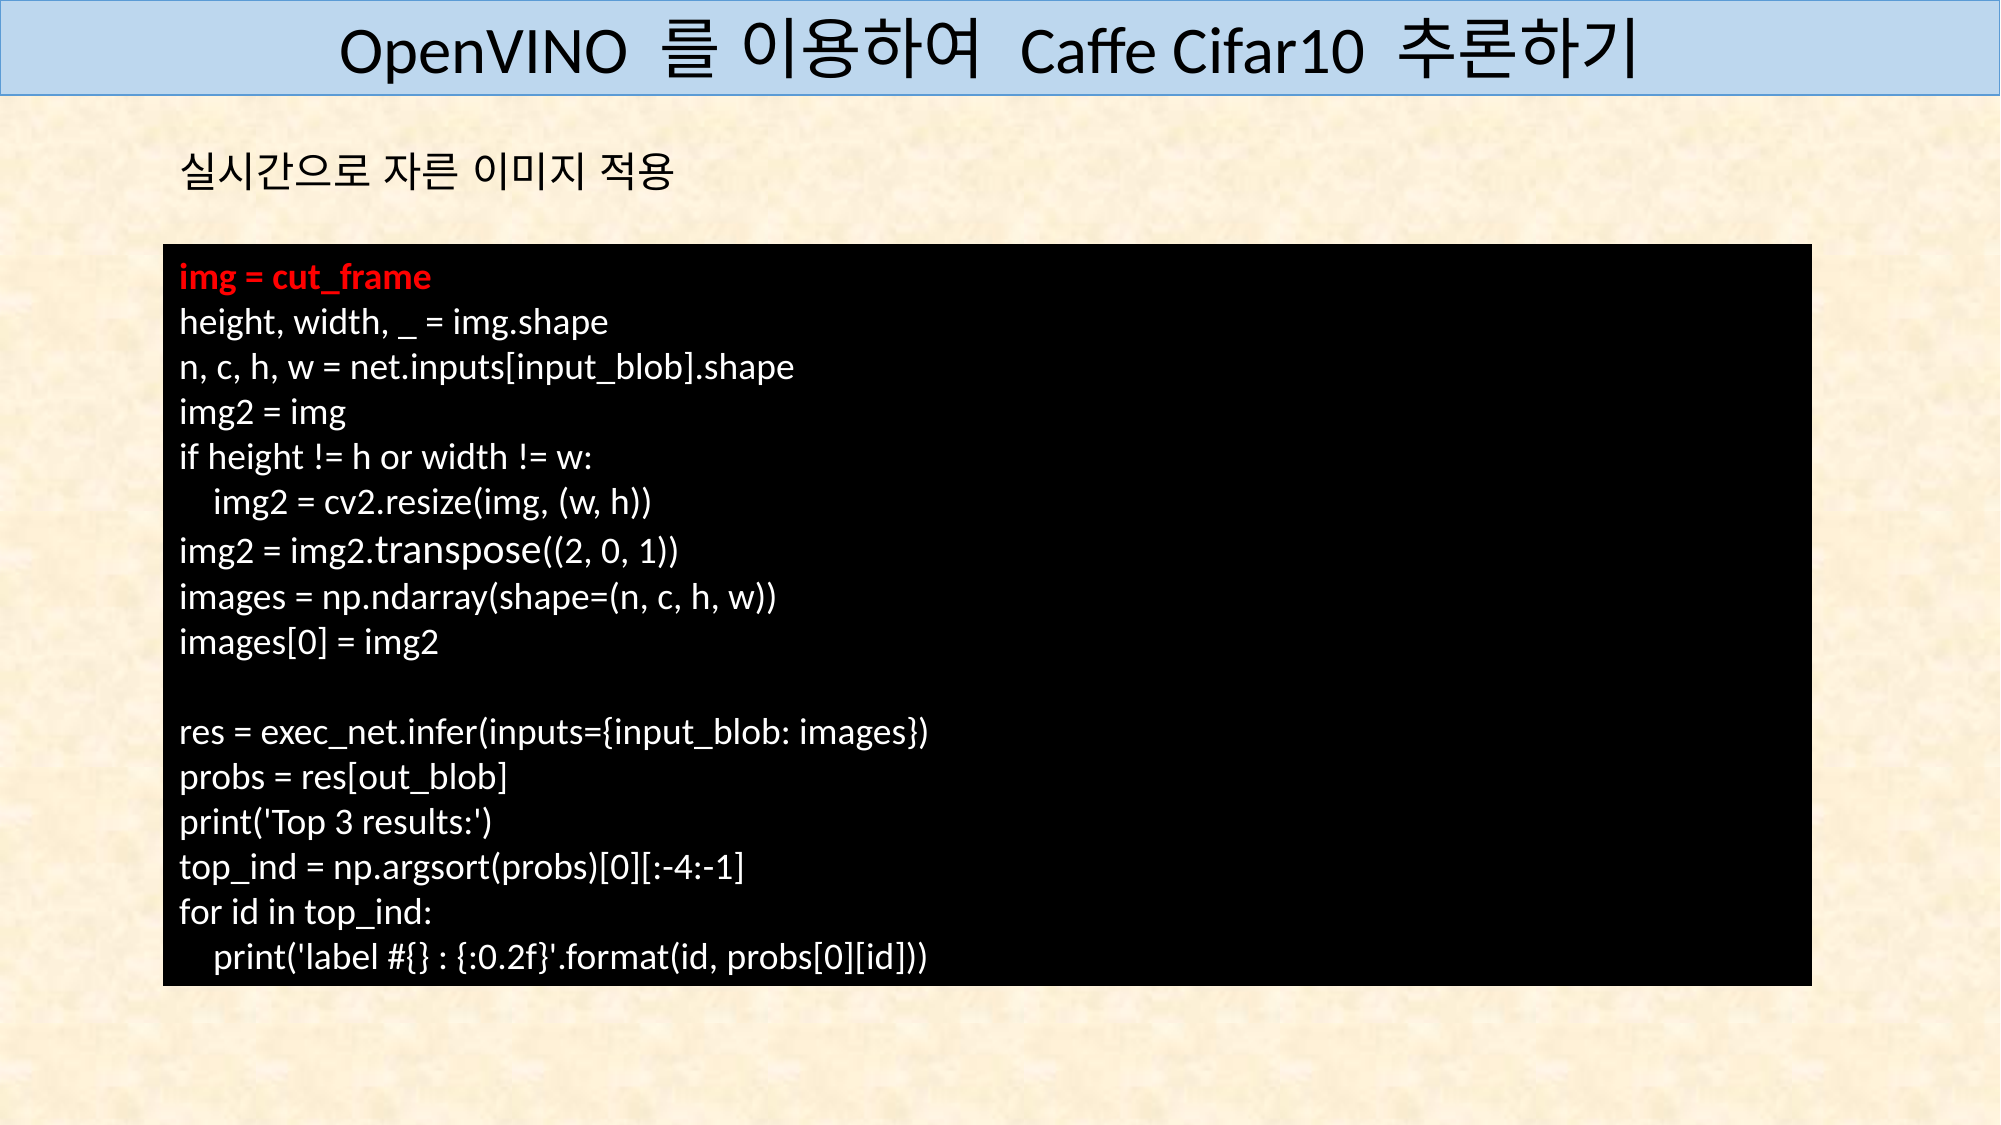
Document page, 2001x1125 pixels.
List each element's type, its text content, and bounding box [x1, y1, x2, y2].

picture [0, 0, 2001, 1125]
text_box 실시간으로 자른 이미지 적용 [164, 138, 1611, 203]
text_box OpenVINO 를 이용하여 Caffe Cifar10 추론하기 [0, 0, 2000, 96]
text_box img = cut_frame height, width, _ = img.shape n, c, h, w = net.inputs[input_blob].shape img2 = img if height != h or width != w: img2 = cv2.resize(img, (w, h)) img2 = img2.transpose((2, 0, 1)) images = np.ndarray(shape=(n, c, h, w)) images[0] = img2 res = exec_net.infer(inputs={input_blob: images}) probs = res[out_blob] print('Top 3 results:') top_ind = np.argsort(probs)[0][:-4:-1] for id in top_ind: print('label #{} : {:0.2f}'.format(id, probs[0][id])) [163, 244, 1812, 986]
